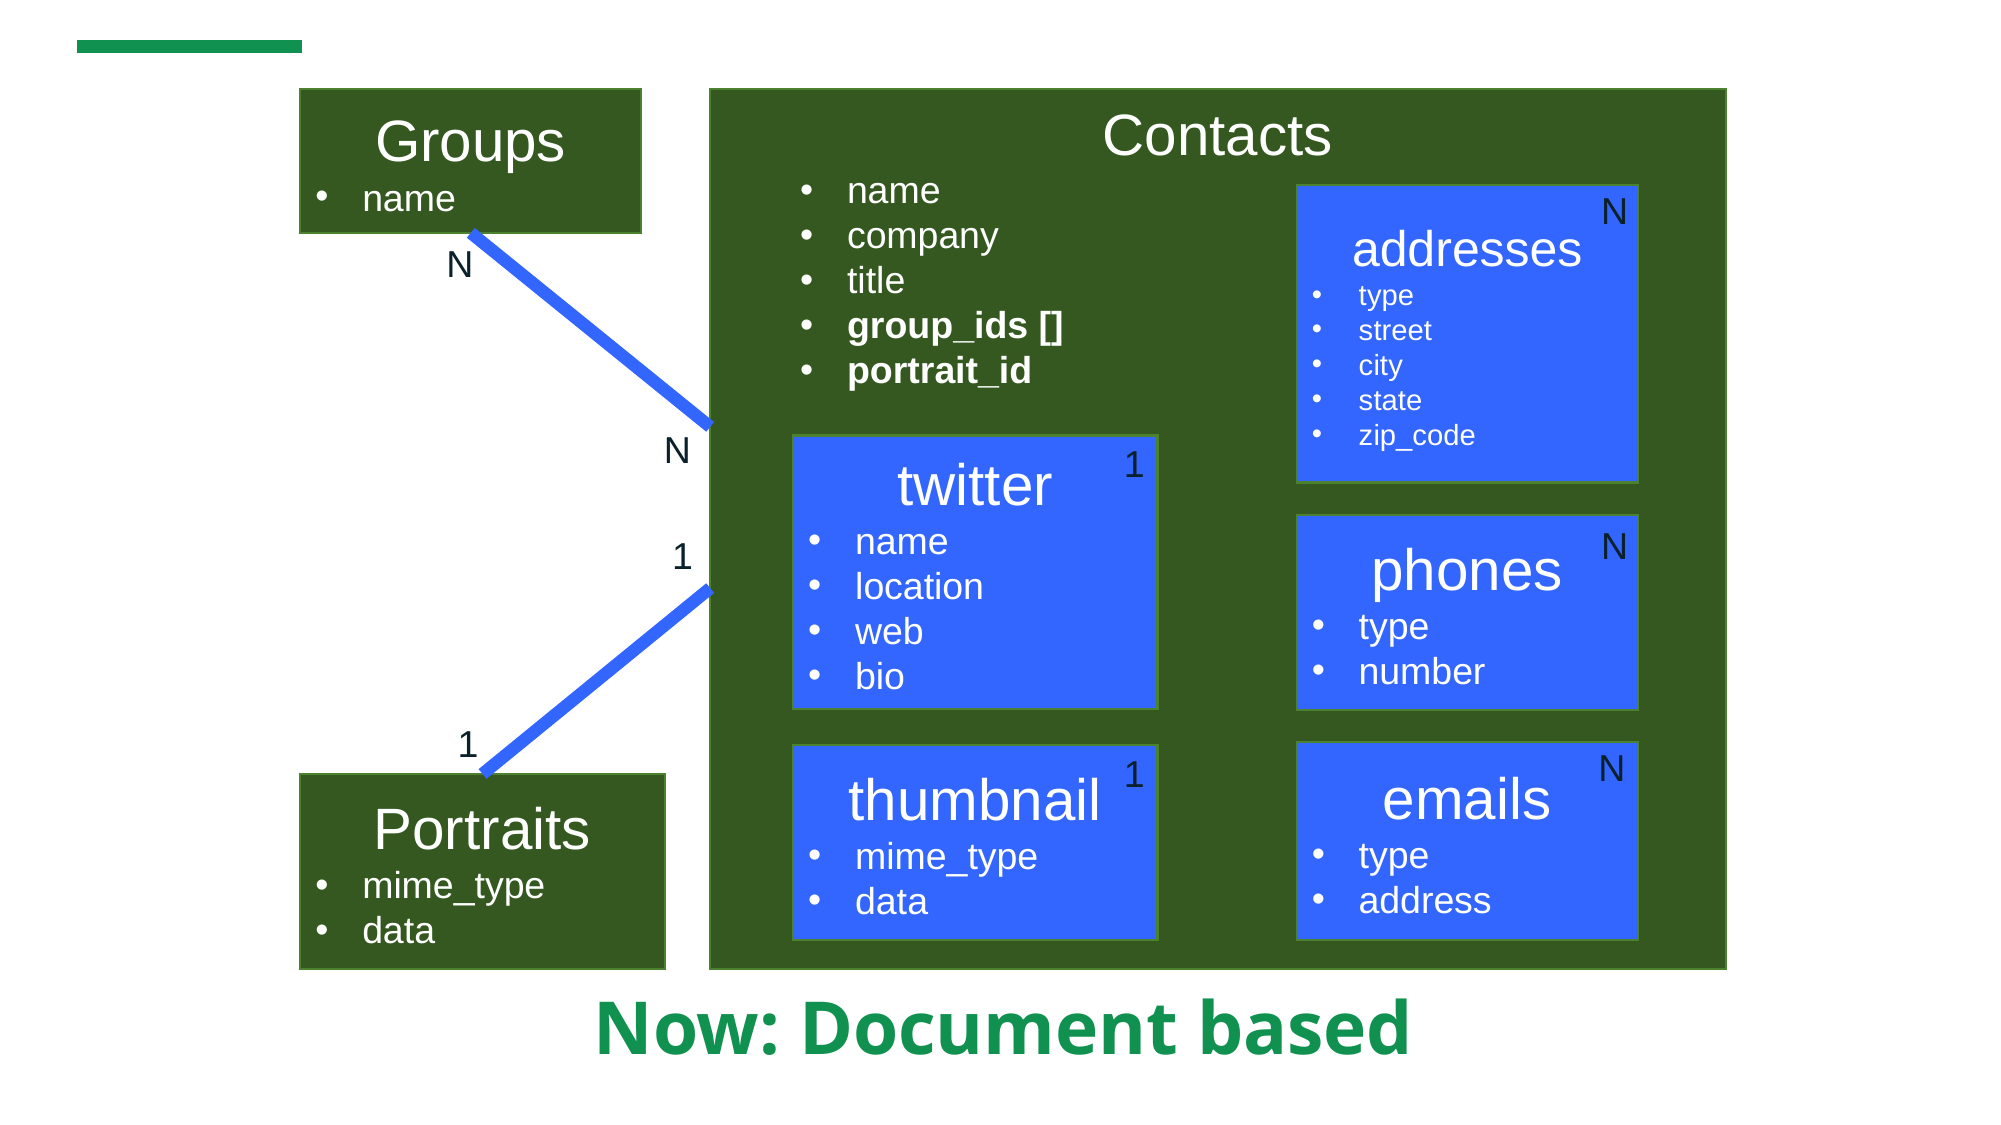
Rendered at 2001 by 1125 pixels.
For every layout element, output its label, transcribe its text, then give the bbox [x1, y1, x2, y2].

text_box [300, 88, 1727, 970]
text_box Now: Document based [355, 980, 1652, 1101]
